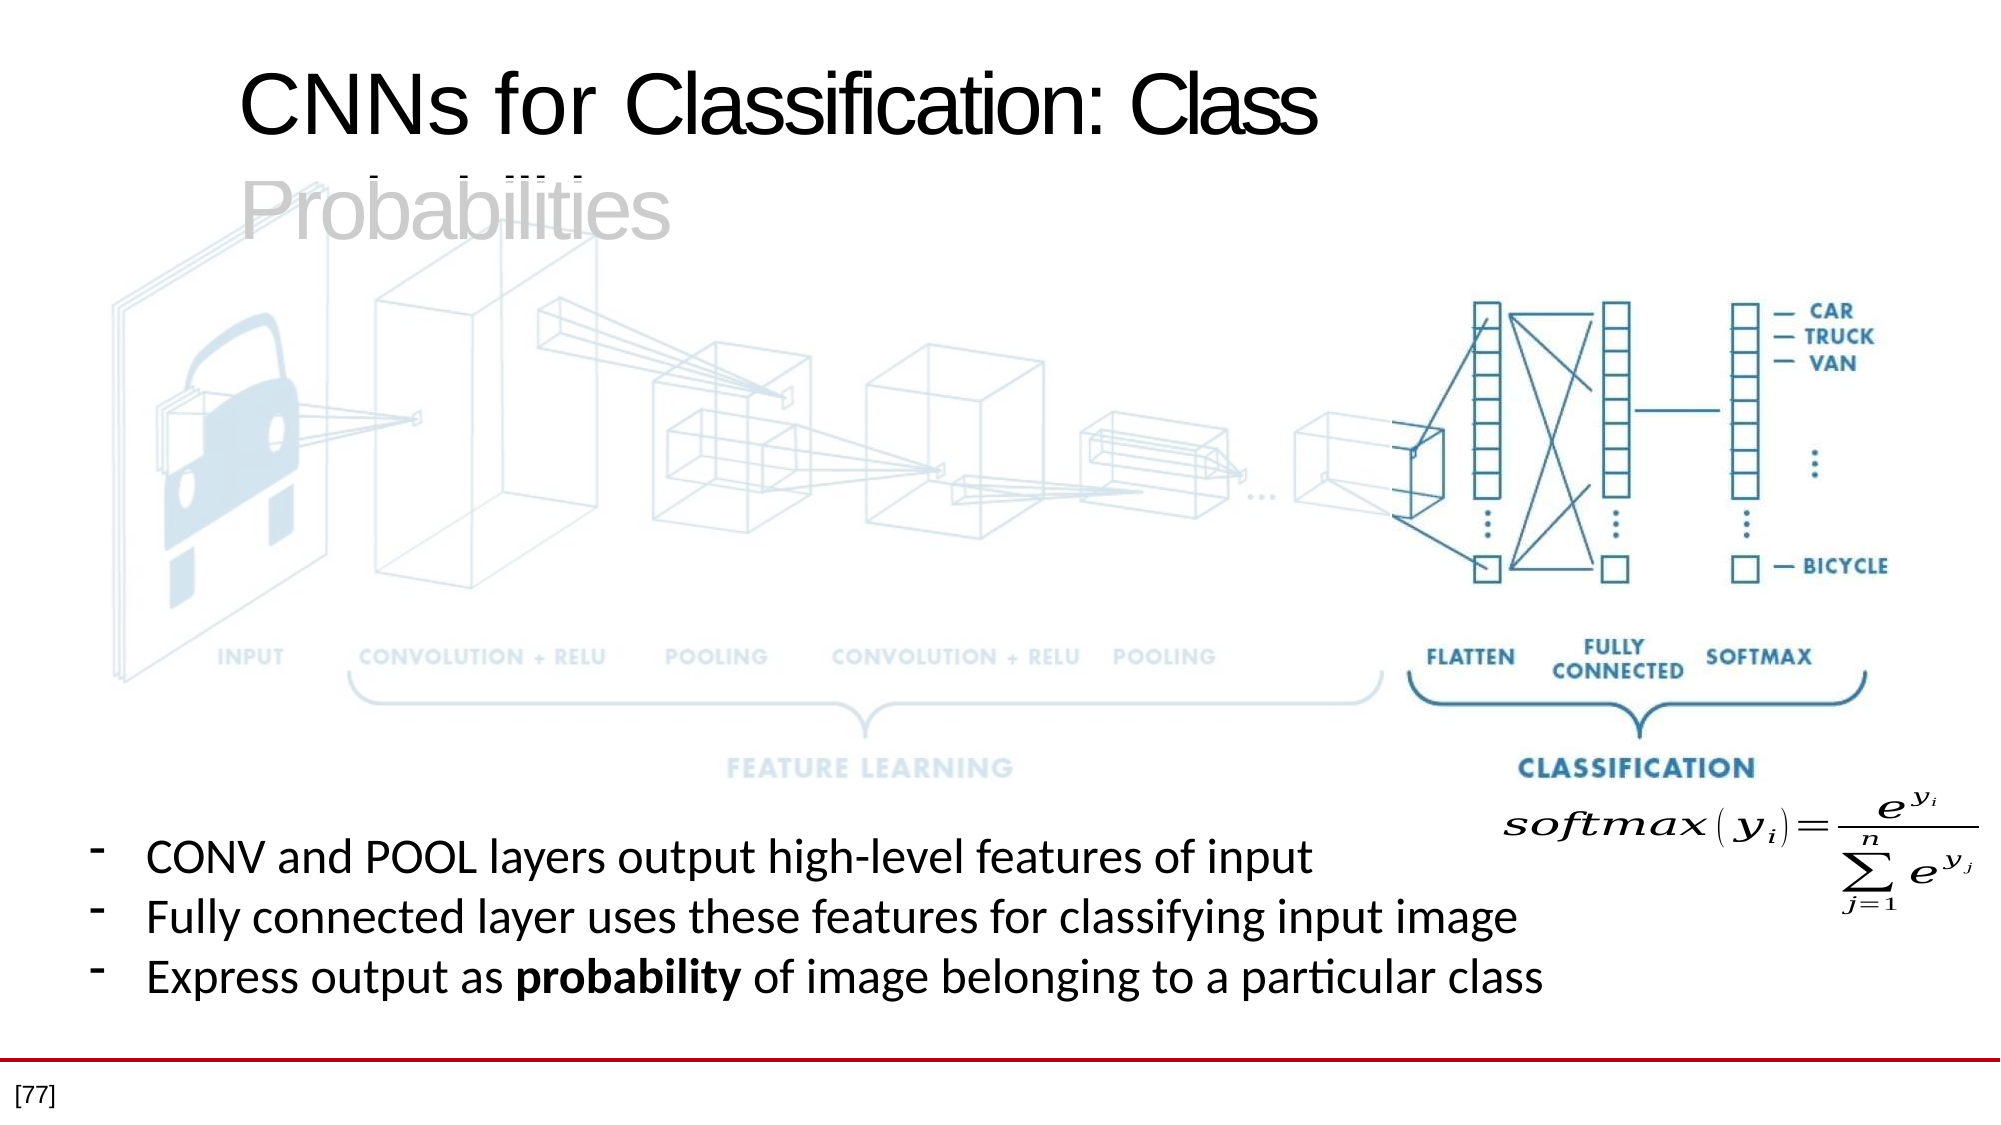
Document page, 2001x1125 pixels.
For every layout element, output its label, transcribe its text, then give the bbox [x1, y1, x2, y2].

title CNNs for Classification: Class Probabilities [236, 44, 1764, 258]
slide_number [77] [12, 1079, 143, 1109]
text_box CONV and POOL layers output high-level features of input Fully connected layer uses these features for classifying input image Express output as probability of image belonging to a particular class [74, 815, 1725, 1011]
text_box [1391, 179, 1890, 781]
text_box [89, 179, 1391, 781]
